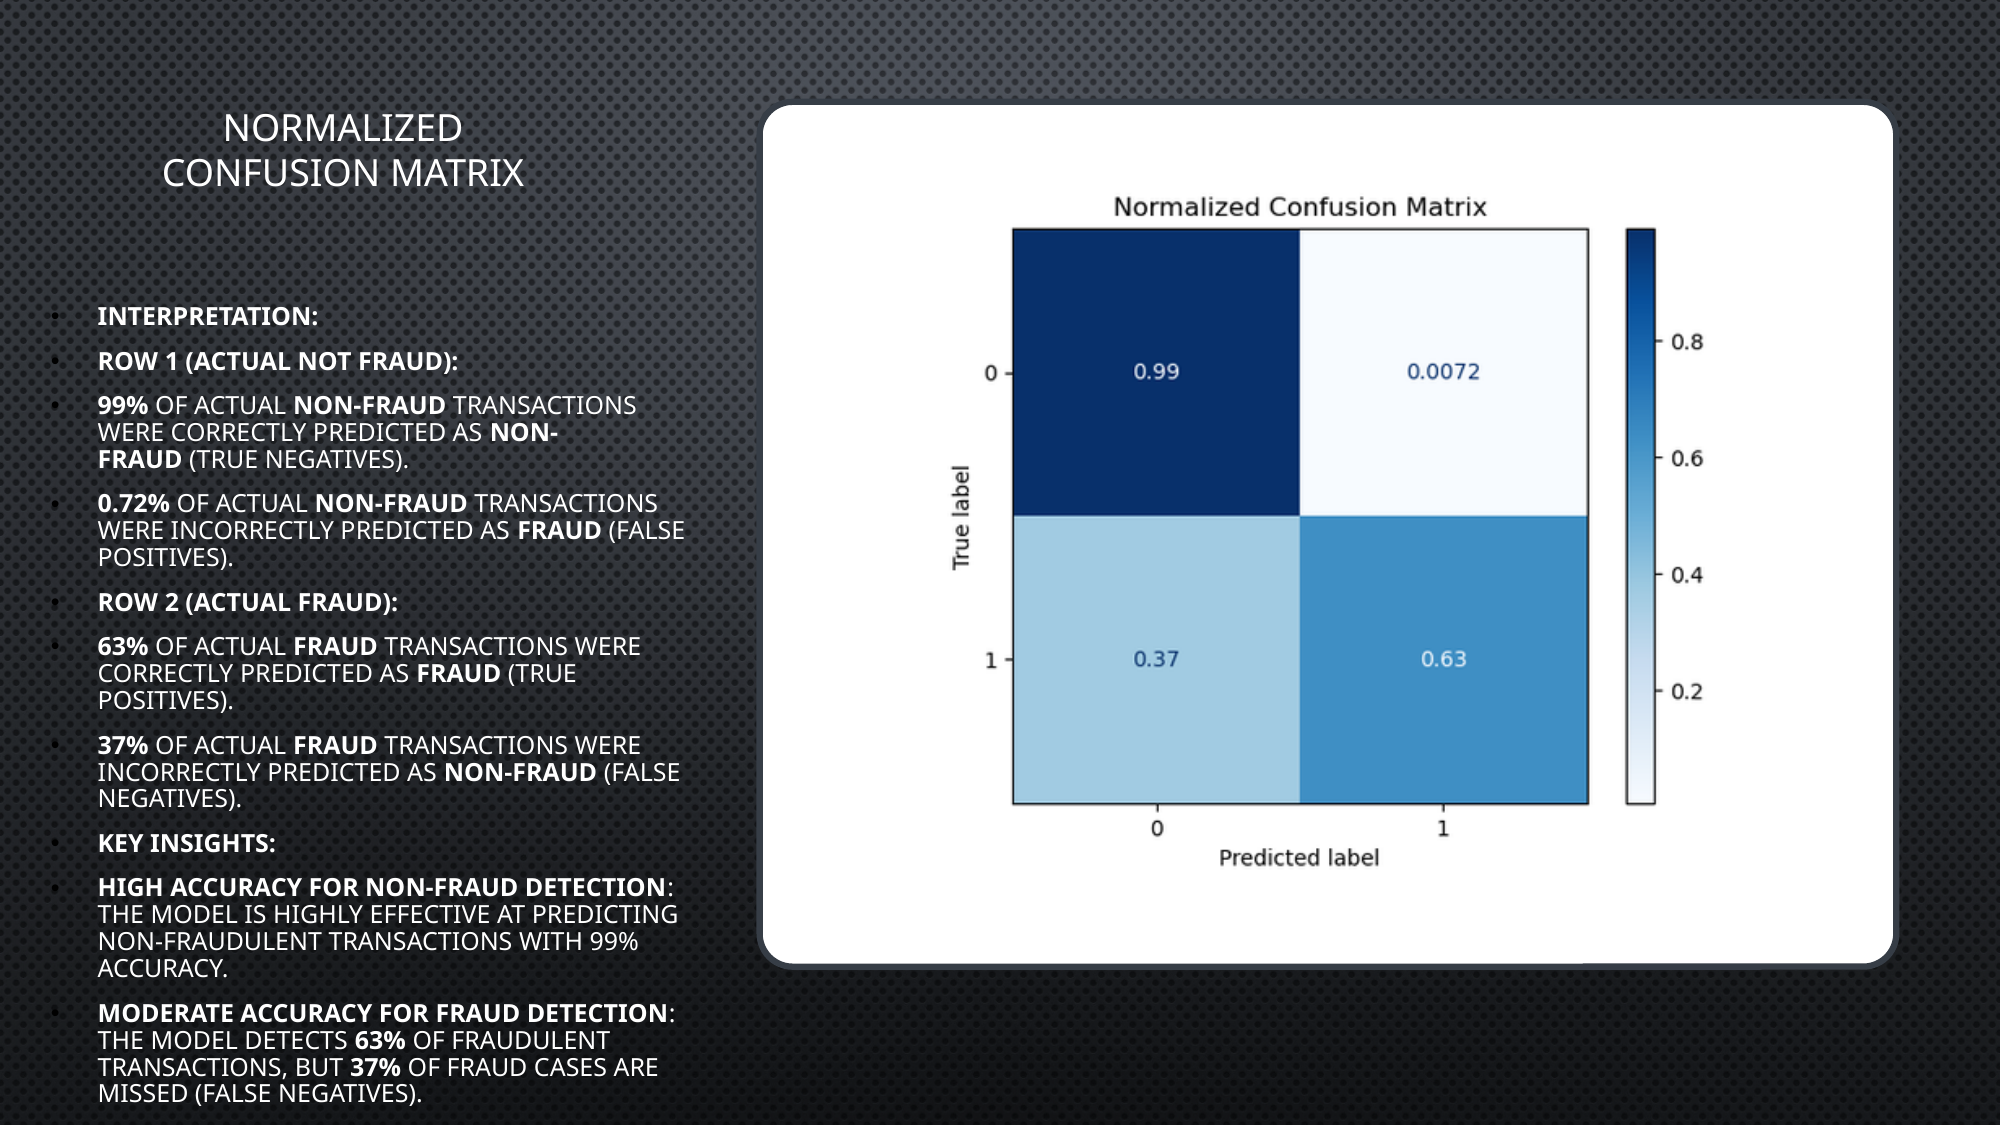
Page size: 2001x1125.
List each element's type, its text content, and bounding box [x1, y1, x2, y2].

list Interpretation: Row 1 (Actual Not Fraud): 99% of actual non-fraud transactions were correctly predicted as non-fraud (True Negatives). 0.72% of actual non-fraud transactions were incorrectly predicted as fraud (False Positives). Row 2 (Actual Fraud): 63% of actual fraud transactions were correctly predicted as fraud (True Positives). 37% of actual fraud transactions were incorrectly predicted as non-fraud (False Negatives). Key Insights: High accuracy for non-fraud detection: The model is highly effective at predicting non-fraudulent transactions with 99% accuracy. Moderate accuracy for fraud detection: The model detects 63% of fraudulent transactions, but 37% of fraud cases are missed (False Negatives). This shows room for improvement in detecting fraud. [35, 296, 704, 966]
title Normalized confusion matrix [105, 99, 581, 198]
text_box [758, 100, 1898, 969]
picture [938, 182, 1718, 886]
text_box [0, 0, 2000, 1125]
